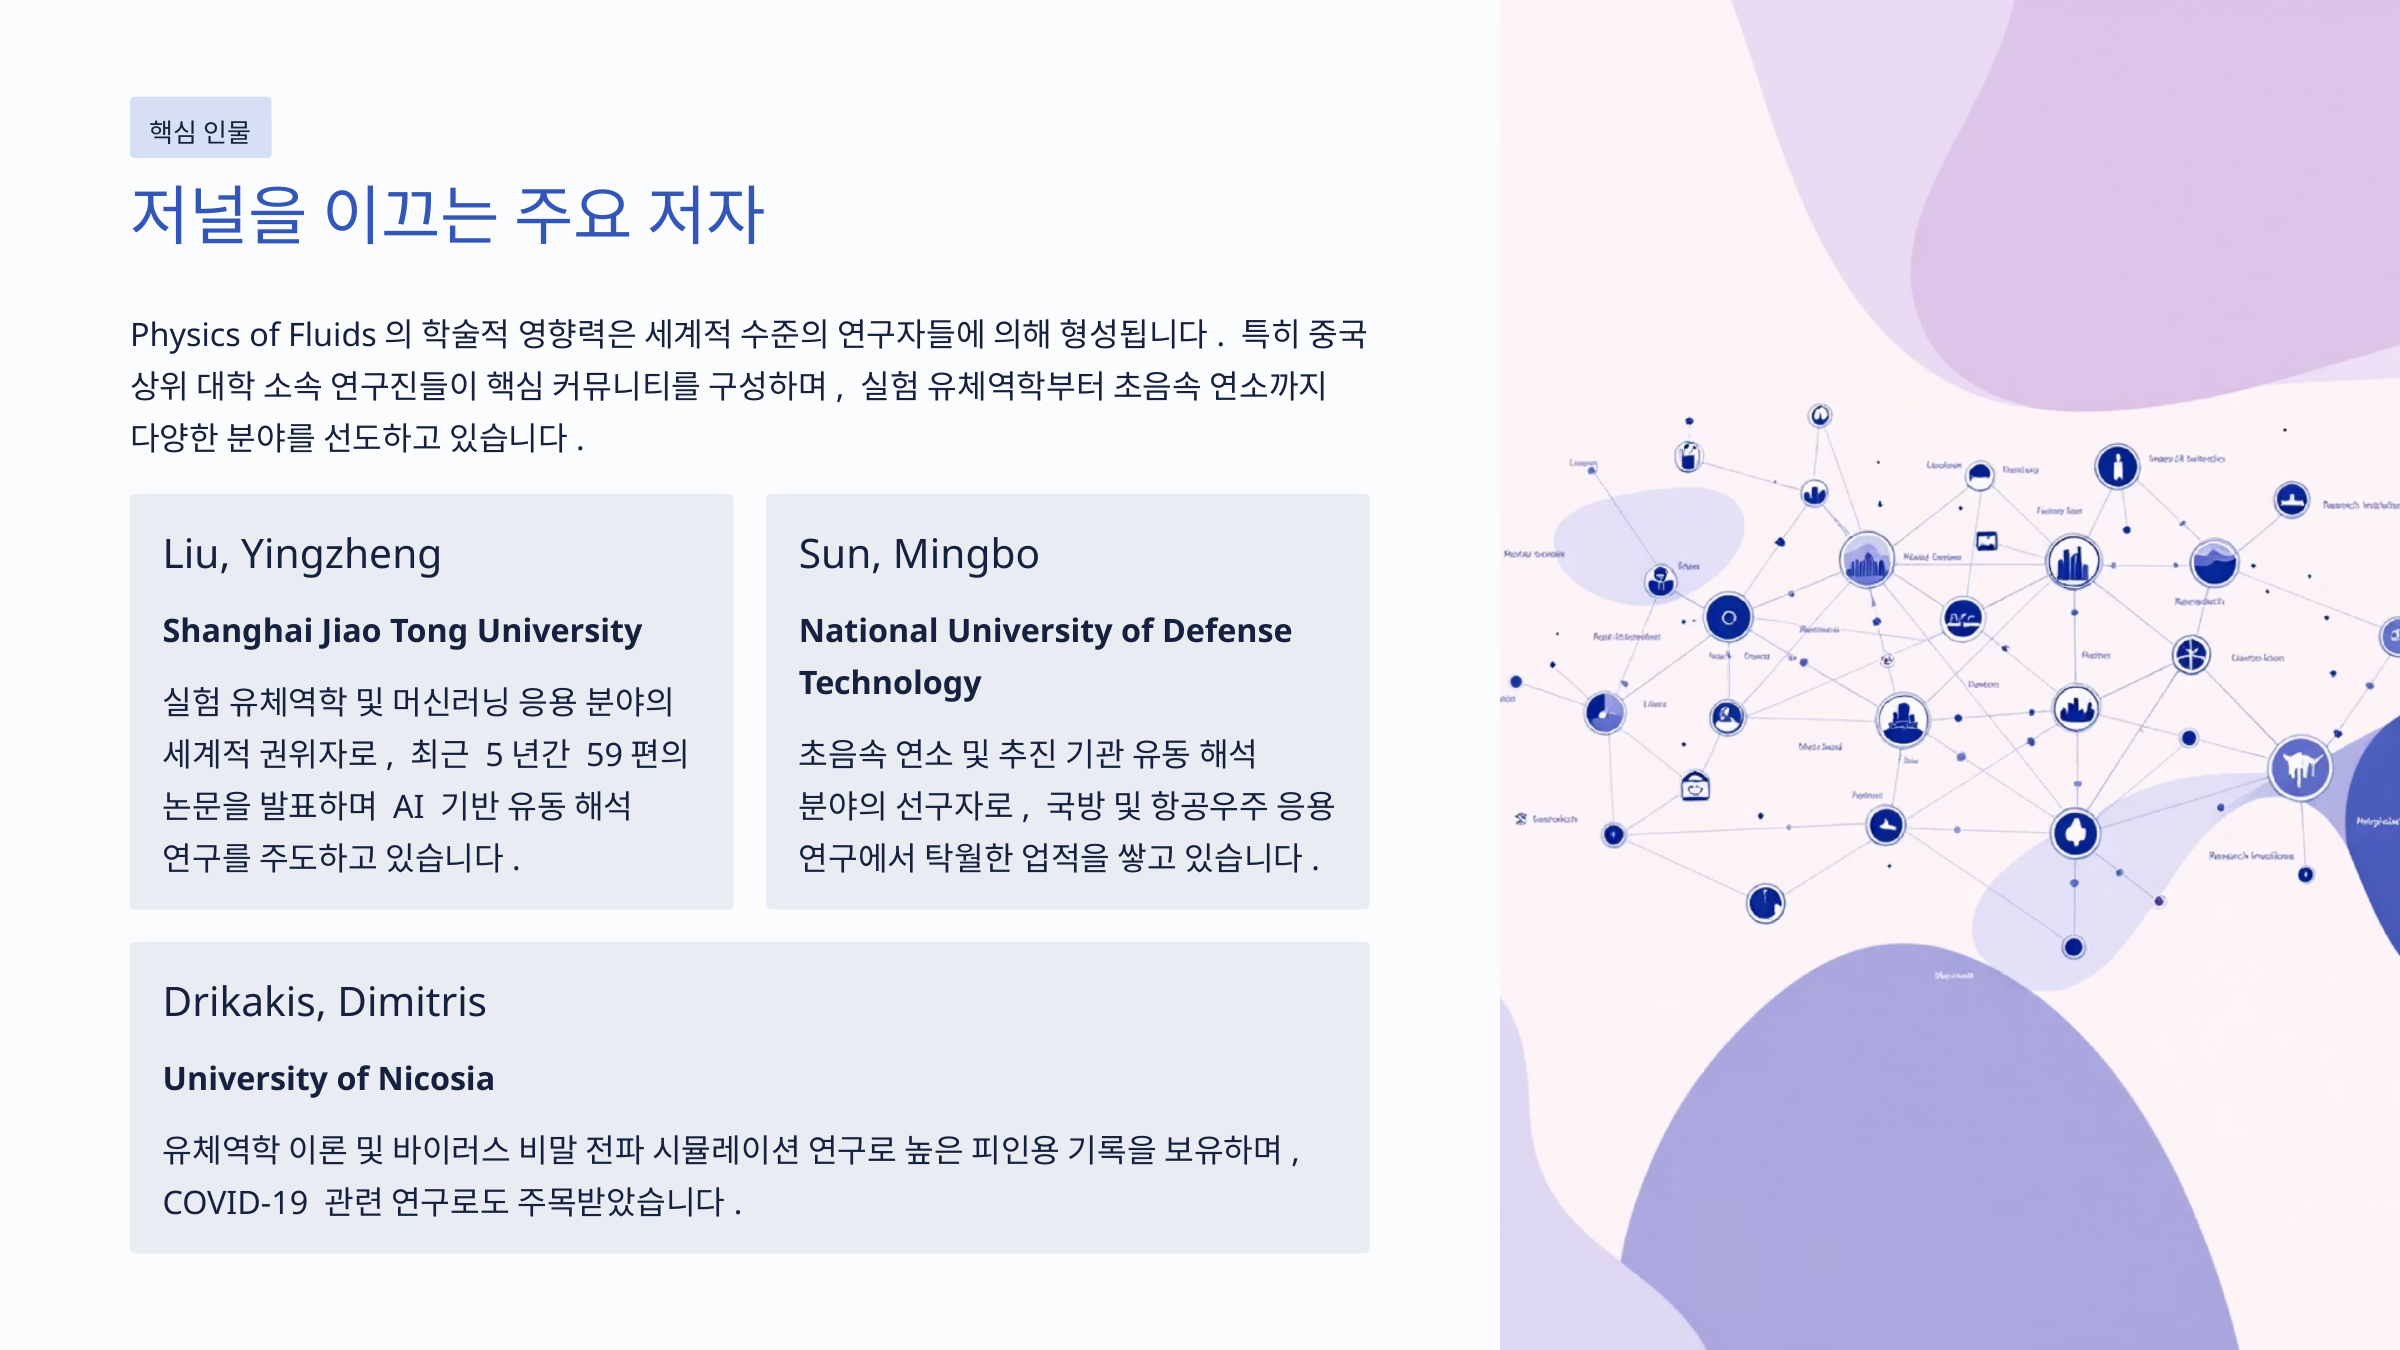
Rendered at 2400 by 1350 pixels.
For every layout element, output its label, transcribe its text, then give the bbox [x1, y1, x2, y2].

text_box [130, 941, 1370, 1254]
text_box Liu, Yingzheng [162, 526, 570, 578]
text_box Shanghai Jiao Tong University [162, 596, 702, 649]
text_box [130, 493, 734, 910]
text_box 실험 유체역학 및 머신러닝 응용 분야의 세계적 권위자로, 최근 5년간 59편의 논문을 발표하며 AI 기반 유동 해석 연구를 주도하고 있습니다. [162, 668, 702, 877]
text_box Physics of Fluids의 학술적 영향력은 세계적 수준의 연구자들에 의해 형성됩니다. 특히 중국 상위 대학 소속 연구진들이 핵심 커뮤니티를 구성하며, 실험 유체역학부터 초음속 연소까지 다양한 분야를 선도하고 있습니다. [130, 301, 1370, 458]
text_box University of Nicosia [162, 1044, 1338, 1097]
text_box 저널을 이끄는 주요 저자 [130, 170, 782, 253]
text_box 유체역학 이론 및 바이러스 비말 전파 시뮬레이션 연구로 높은 피인용 기록을 보유하며, COVID-19 관련 연구로도 주목받았습니다. [162, 1116, 1338, 1221]
text_box [130, 96, 272, 158]
text_box [766, 493, 1370, 910]
picture [1499, 0, 2400, 1350]
text_box Sun, Mingbo [798, 526, 1206, 578]
text_box 초음속 연소 및 추진 기관 유동 해석 분야의 선구자로, 국방 및 항공우주 응용 연구에서 탁월한 업적을 쌓고 있습니다. [798, 720, 1338, 877]
text_box National University of Defense Technology [798, 596, 1338, 701]
text_box 핵심 인물 [149, 106, 252, 148]
text_box Drikakis, Dimitris [162, 974, 570, 1026]
